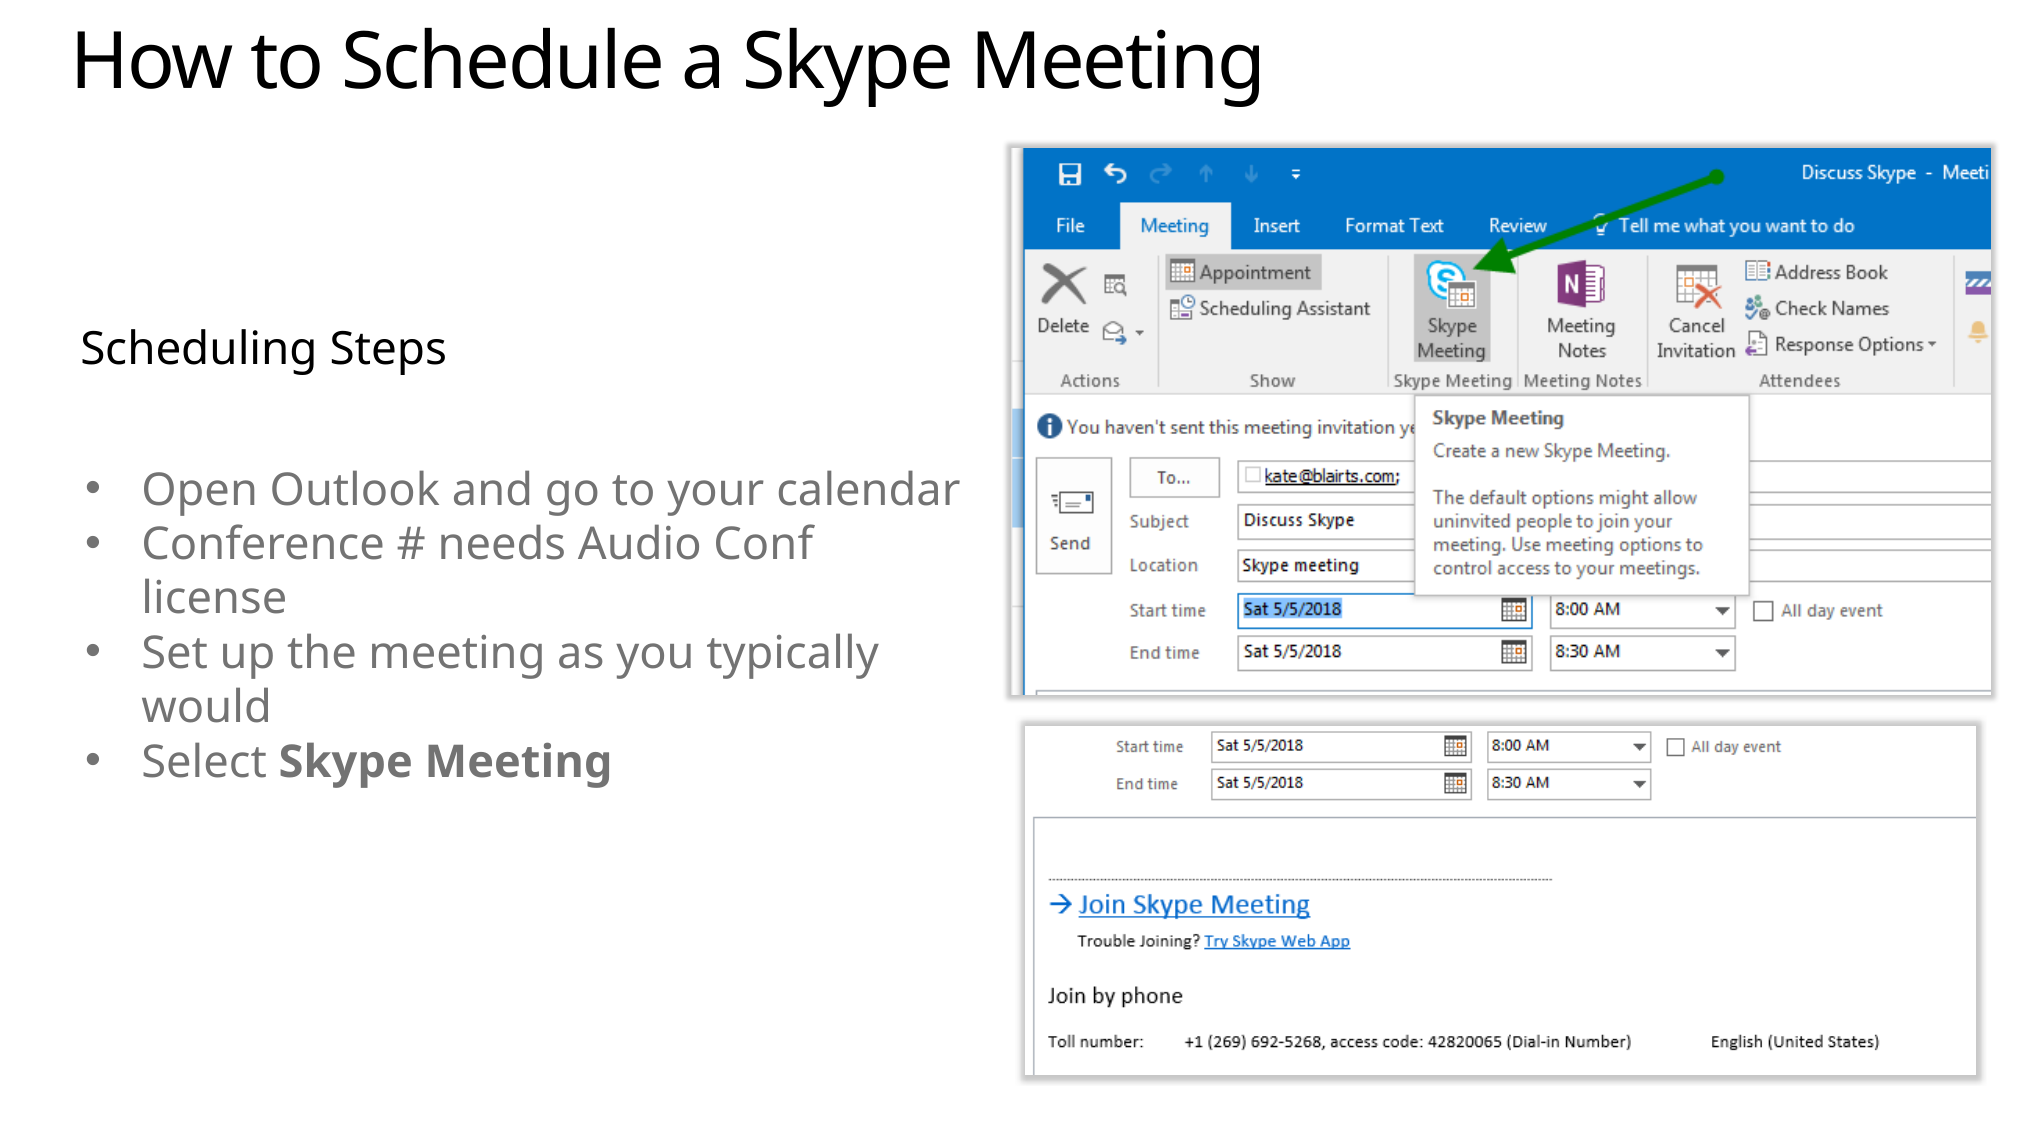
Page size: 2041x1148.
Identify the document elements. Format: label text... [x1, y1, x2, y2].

picture [1025, 725, 1976, 1076]
text_box Open Outlook and go to your calendar Conference # needs Audio Conf license Set up the meeting as you typically would Select Skype Meeting [70, 452, 980, 794]
picture [1010, 147, 1991, 696]
list How to Schedule a Skype Meeting [70, 20, 2031, 149]
list Scheduling Steps [80, 318, 633, 383]
